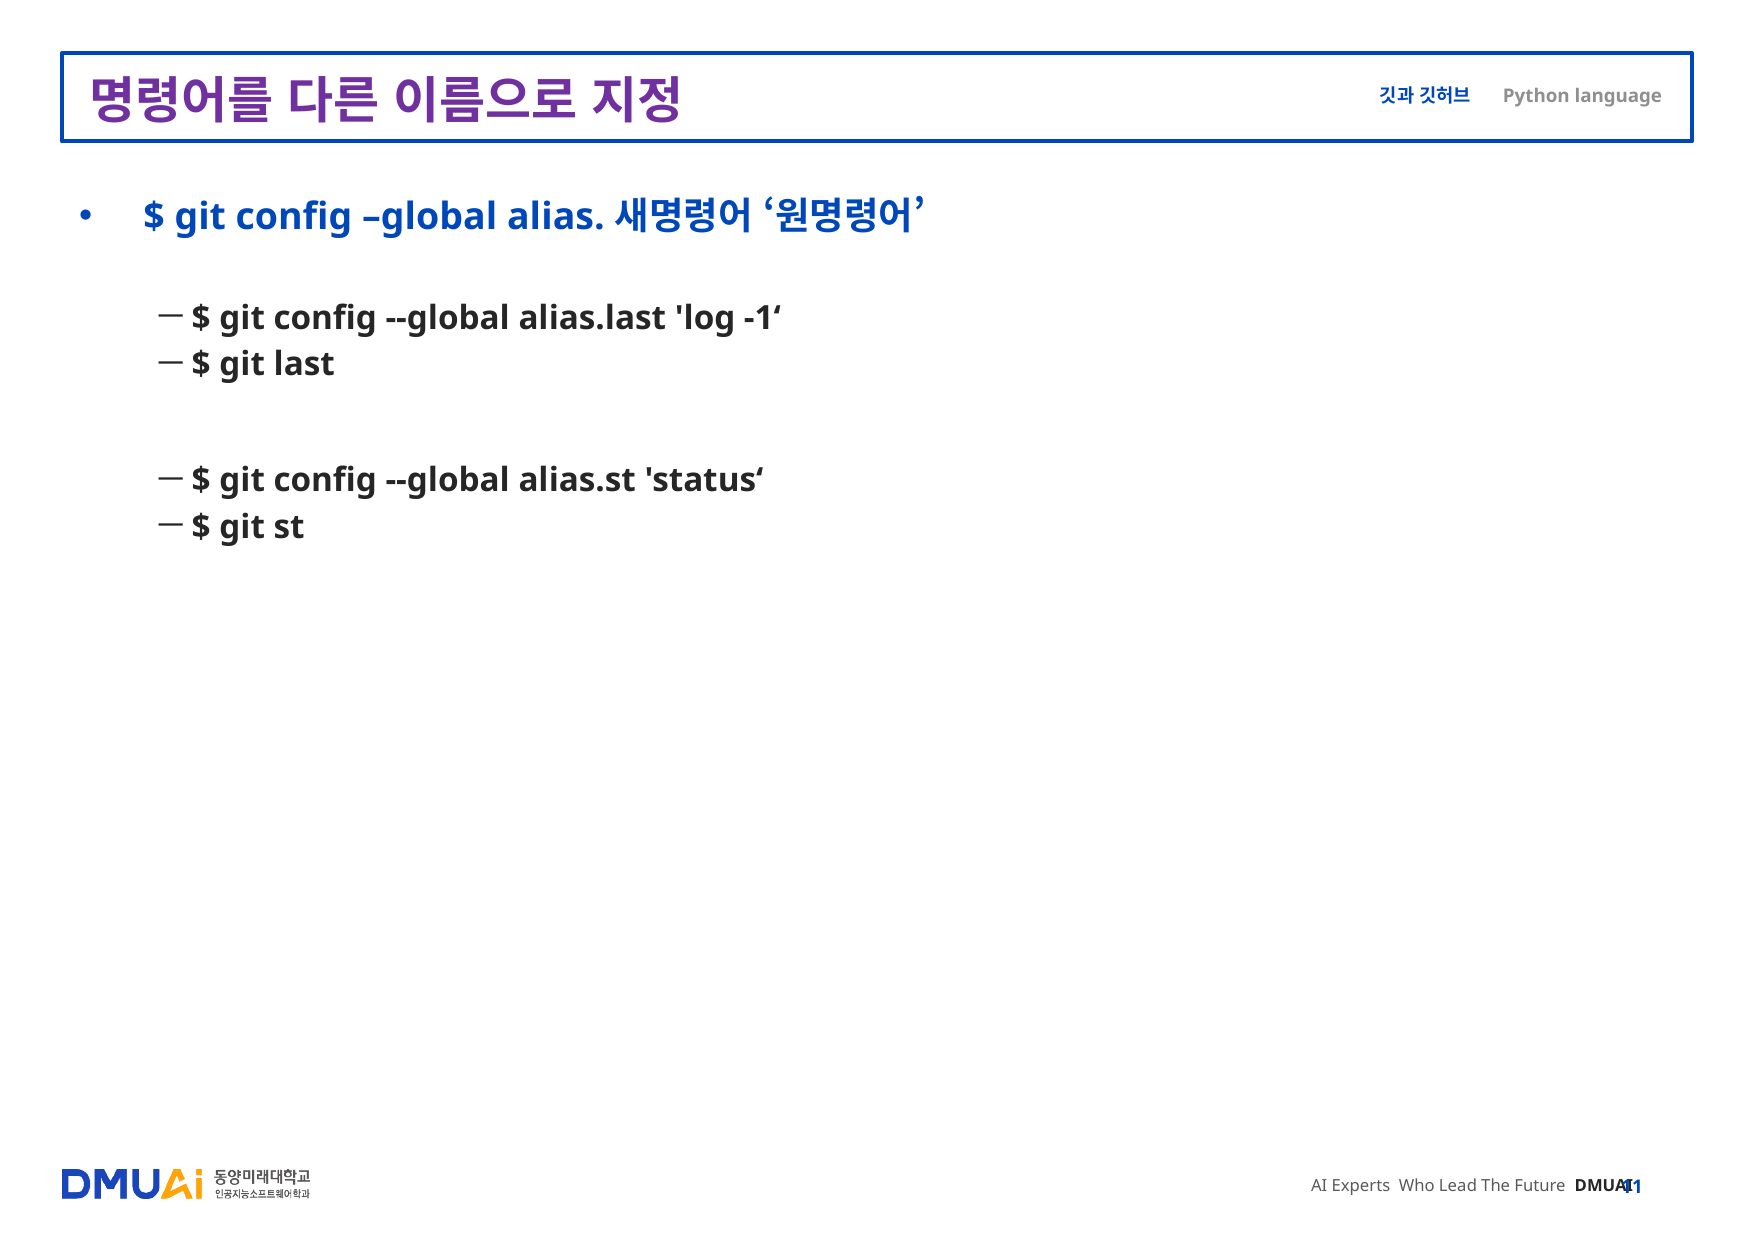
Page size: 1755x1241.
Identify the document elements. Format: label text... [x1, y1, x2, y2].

picture [62, 1169, 310, 1199]
title 명령어를 다른 이름으로 지정 [72, 69, 1055, 128]
list $ git config –global alias.새명령어 ‘원명령어’ $ git config --global alias.last 'log -1‘ $ git last $ git config --global alias.st 'status‘ $ git st [62, 183, 1681, 1140]
